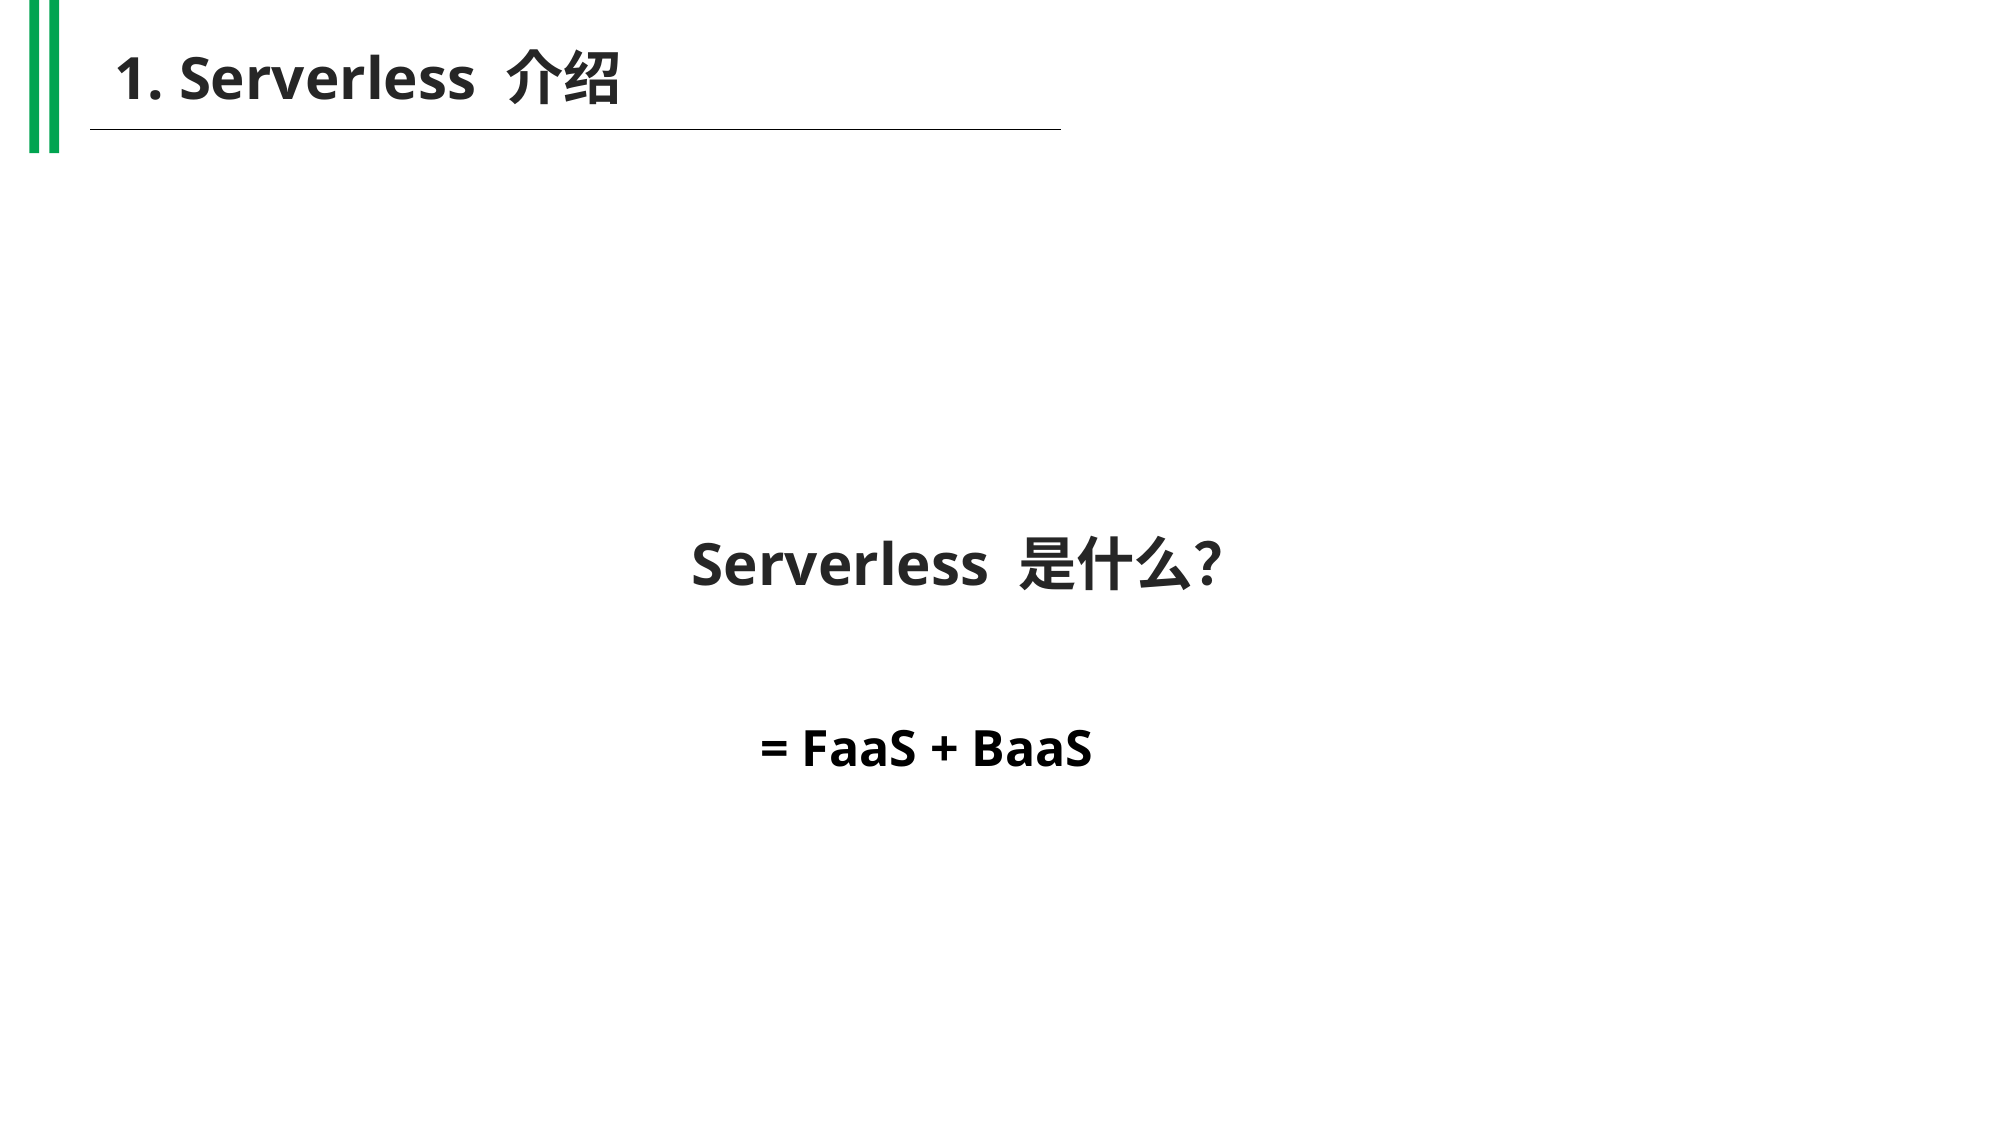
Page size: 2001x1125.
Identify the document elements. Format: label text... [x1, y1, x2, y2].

text_box Serverless 是什么？ [677, 520, 1323, 605]
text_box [29, 0, 1061, 154]
text_box = FaaS + BaaS [745, 679, 1160, 785]
